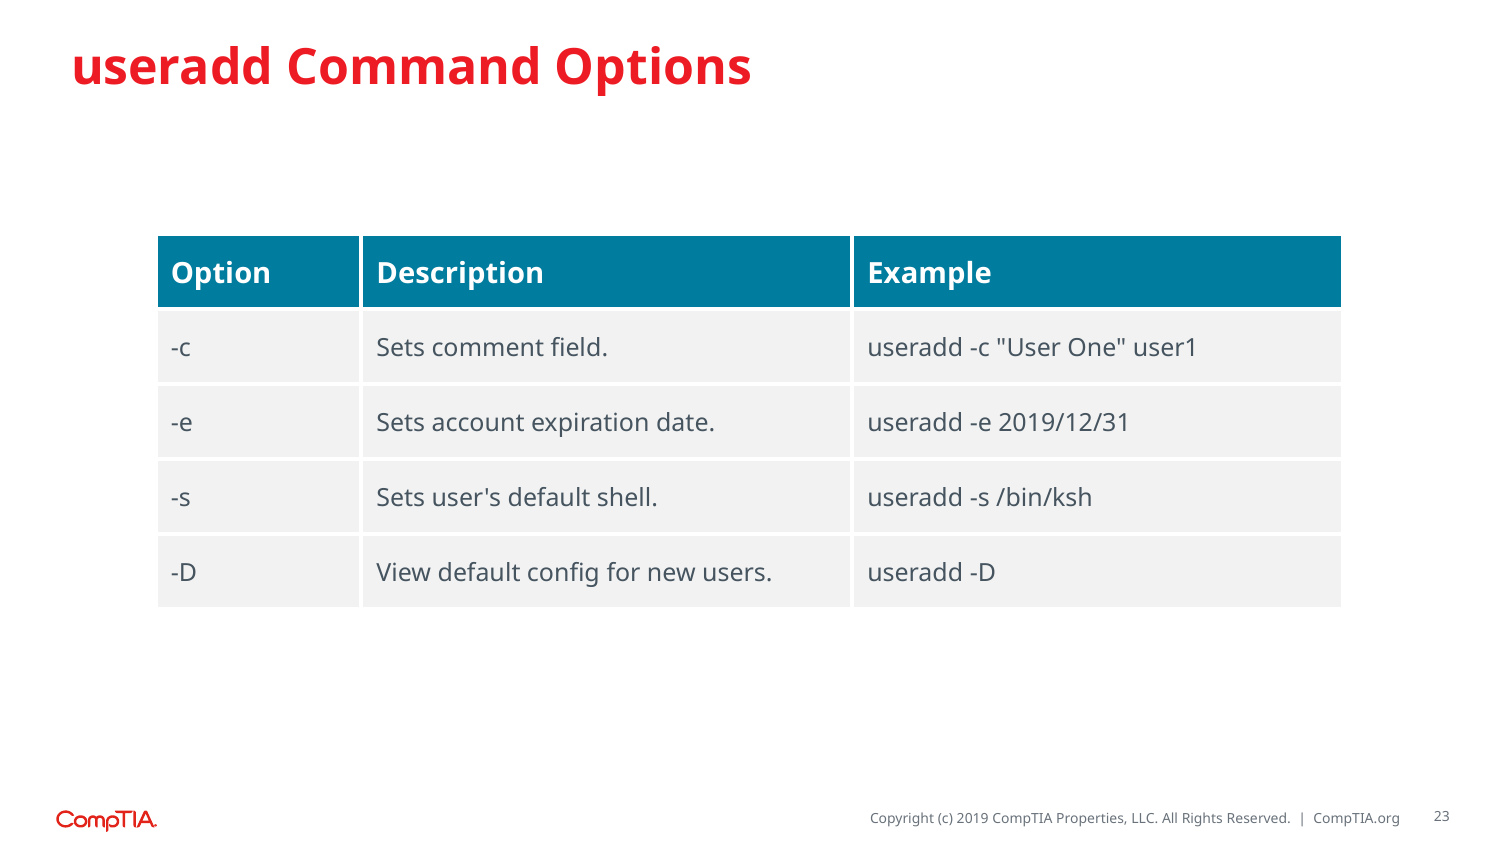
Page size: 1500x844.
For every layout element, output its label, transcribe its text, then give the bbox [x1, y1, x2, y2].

table_cell useradd -e 2019/12/31 [854, 386, 1341, 457]
table_cell Sets user's default shell. [363, 461, 850, 532]
table_header Description [363, 236, 850, 307]
table_cell useradd -s /bin/ksh [854, 461, 1341, 532]
table_header Example [854, 236, 1341, 307]
table_cell -D [158, 536, 359, 607]
table_cell -s [158, 461, 359, 532]
table_cell Sets comment field. [363, 311, 850, 382]
table_cell useradd -c "User One" user1 [854, 311, 1341, 382]
table_cell -e [158, 386, 359, 457]
slide_number 23 [1407, 800, 1450, 835]
table_cell View default config for new users. [363, 536, 850, 607]
table_cell useradd -D [854, 536, 1341, 607]
table_cell -c [158, 311, 359, 382]
table_header Option [158, 236, 359, 307]
table_cell Sets account expiration date. [363, 386, 850, 457]
title useradd Command Options [56, 12, 1444, 117]
